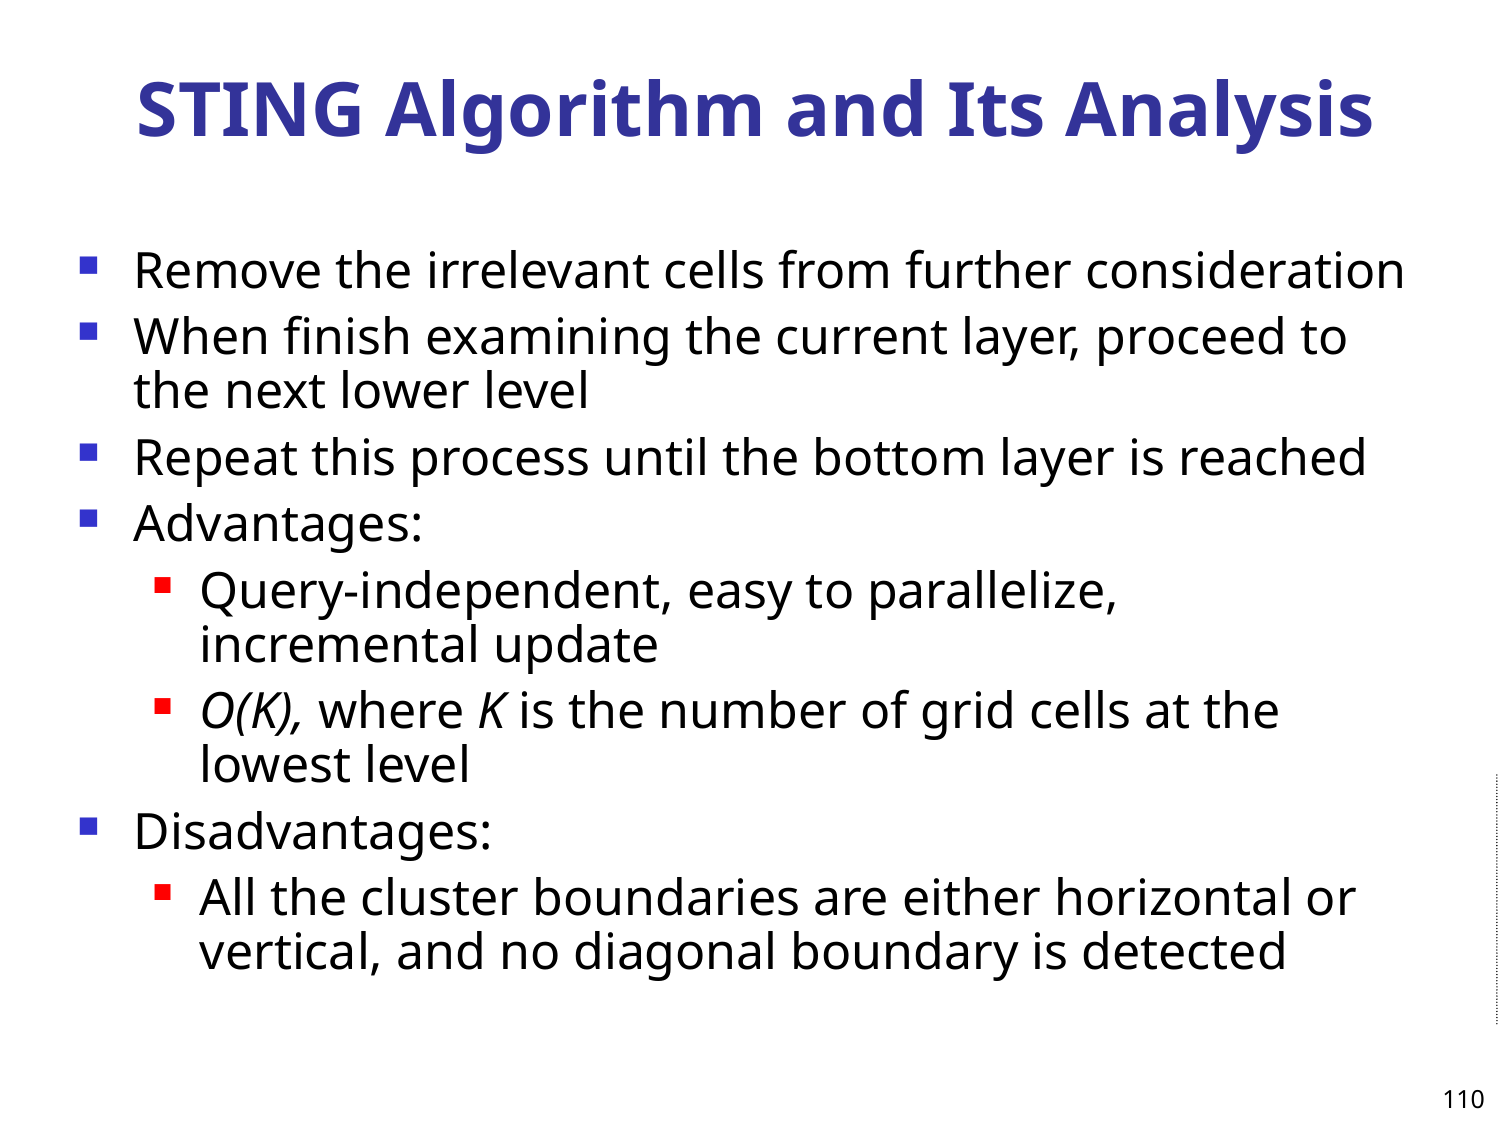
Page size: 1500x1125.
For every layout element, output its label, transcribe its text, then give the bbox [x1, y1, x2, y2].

title STING Algorithm and Its Analysis [50, 37, 1463, 175]
slide_number 110 [1187, 1062, 1500, 1125]
list Remove the irrelevant cells from further consideration When finish examining the current layer, proceed to the next lower level Repeat this process until the bottom layer is reached Advantages: Query-independent, easy to parallelize, incremental update O(K), where K is the number of grid cells at the lowest level Disadvantages: All the cluster boundaries are either horizontal or vertical, and no diagonal boundary is detected [62, 237, 1425, 1050]
